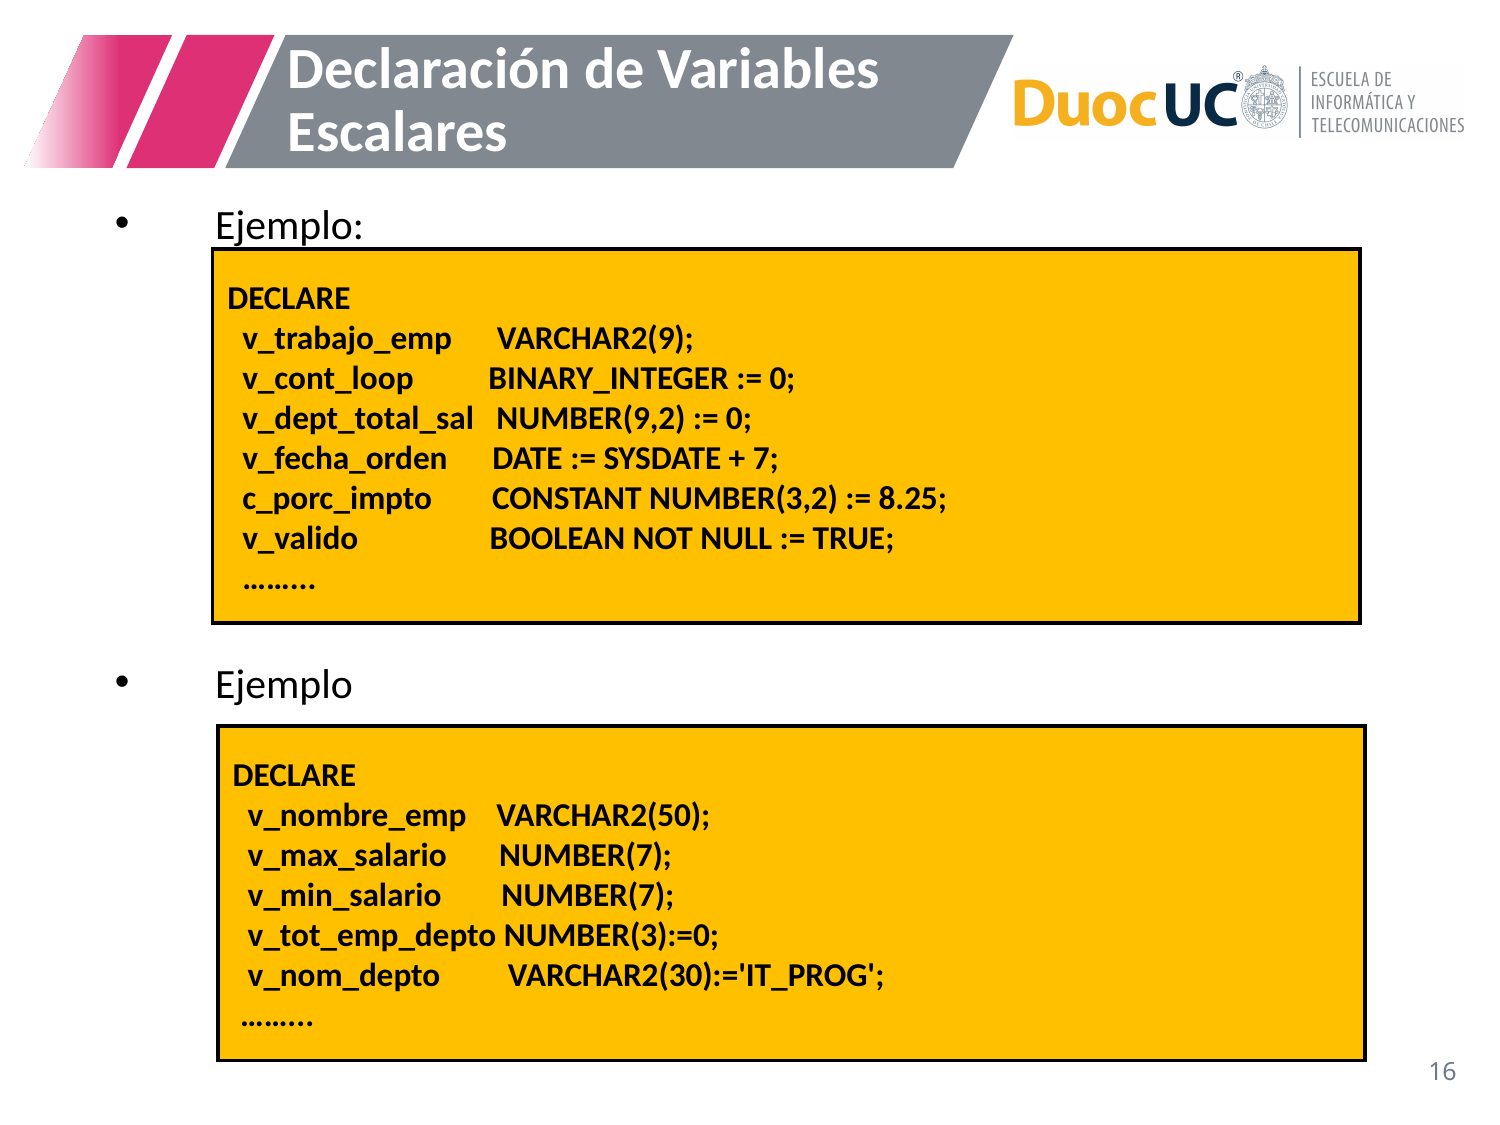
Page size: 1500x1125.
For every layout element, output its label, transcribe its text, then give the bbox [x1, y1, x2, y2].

picture [1013, 63, 1465, 140]
text_box DECLARE v_trabajo_emp VARCHAR2(9); v_cont_loop BINARY_INTEGER := 0; v_dept_total_sal NUMBER(9,2) := 0; v_fecha_orden DATE := SYSDATE + 7; c_porc_impto CONSTANT NUMBER(3,2) := 8.25; v_valido BOOLEAN NOT NULL := TRUE; ……... [212, 249, 1360, 624]
text_box Ejemplo: Ejemplo [100, 200, 1388, 268]
title Declaración de Variables Escalares [272, 34, 997, 169]
text_box DECLARE v_nombre_emp VARCHAR2(50); v_max_salario NUMBER(7); v_min_salario NUMBER(7); v_tot_emp_depto NUMBER(3):=0; v_nom_depto VARCHAR2(30):='IT_PROG'; ……... [217, 726, 1366, 1061]
